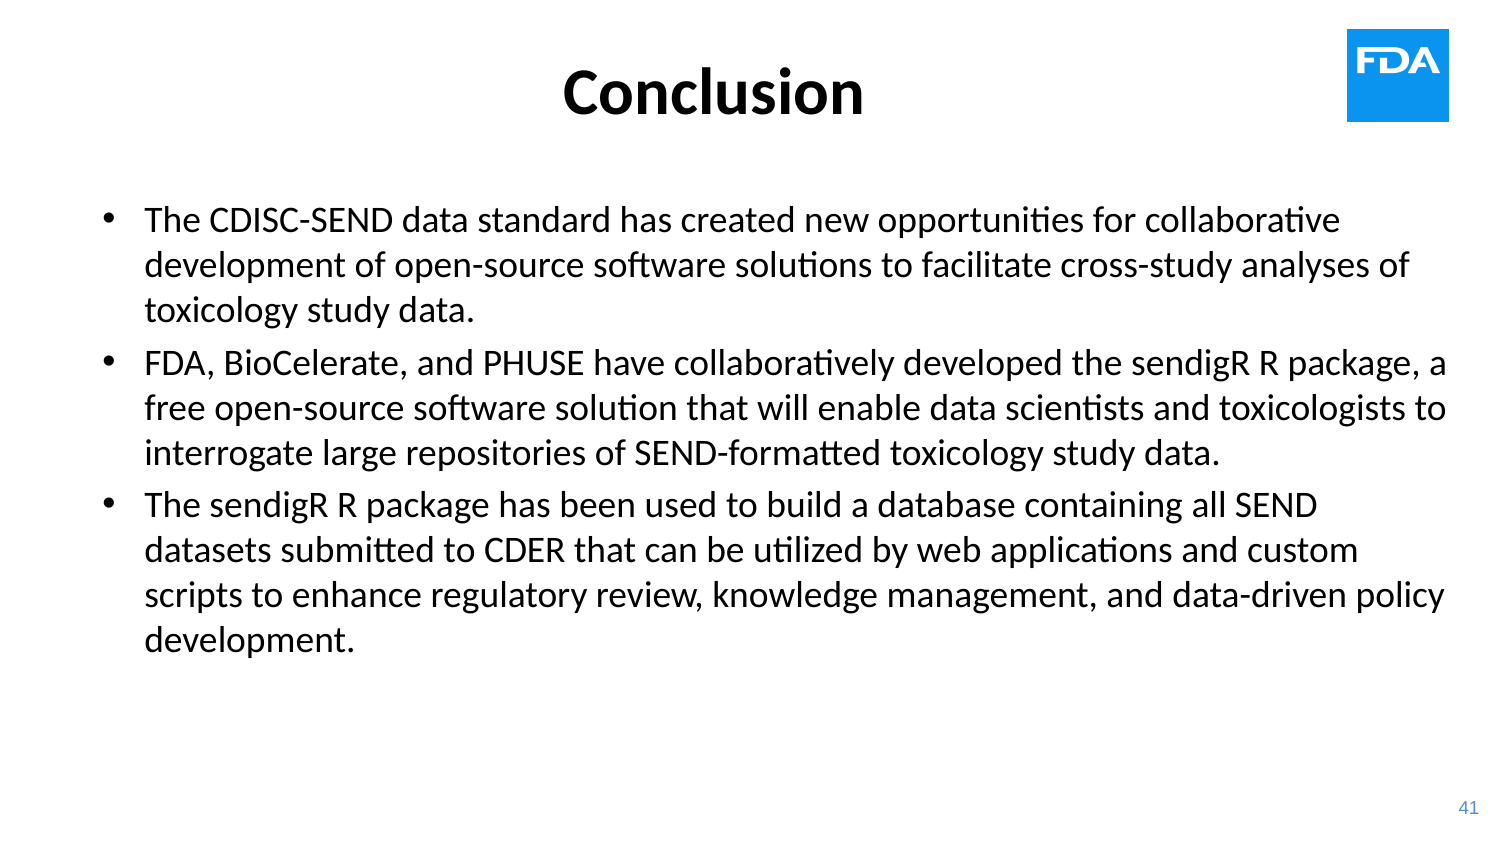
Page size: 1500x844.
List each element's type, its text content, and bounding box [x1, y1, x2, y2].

list The CDISC-SEND data standard has created new opportunities for collaborative development of open-source software solutions to facilitate cross-study analyses of toxicology study data. FDA, BioCelerate, and PHUSE have collaboratively developed the sendigR R package, a free open-source software solution that will enable data scientists and toxicologists to interrogate large repositories of SEND-formatted toxicology study data. The sendigR R package has been used to build a database containing all SEND datasets submitted to CDER that can be utilized by web applications and custom scripts to enhance regulatory review, knowledge management, and data-driven policy development. [102, 195, 1449, 670]
picture [1347, 29, 1449, 122]
title Conclusion [116, 30, 1314, 145]
